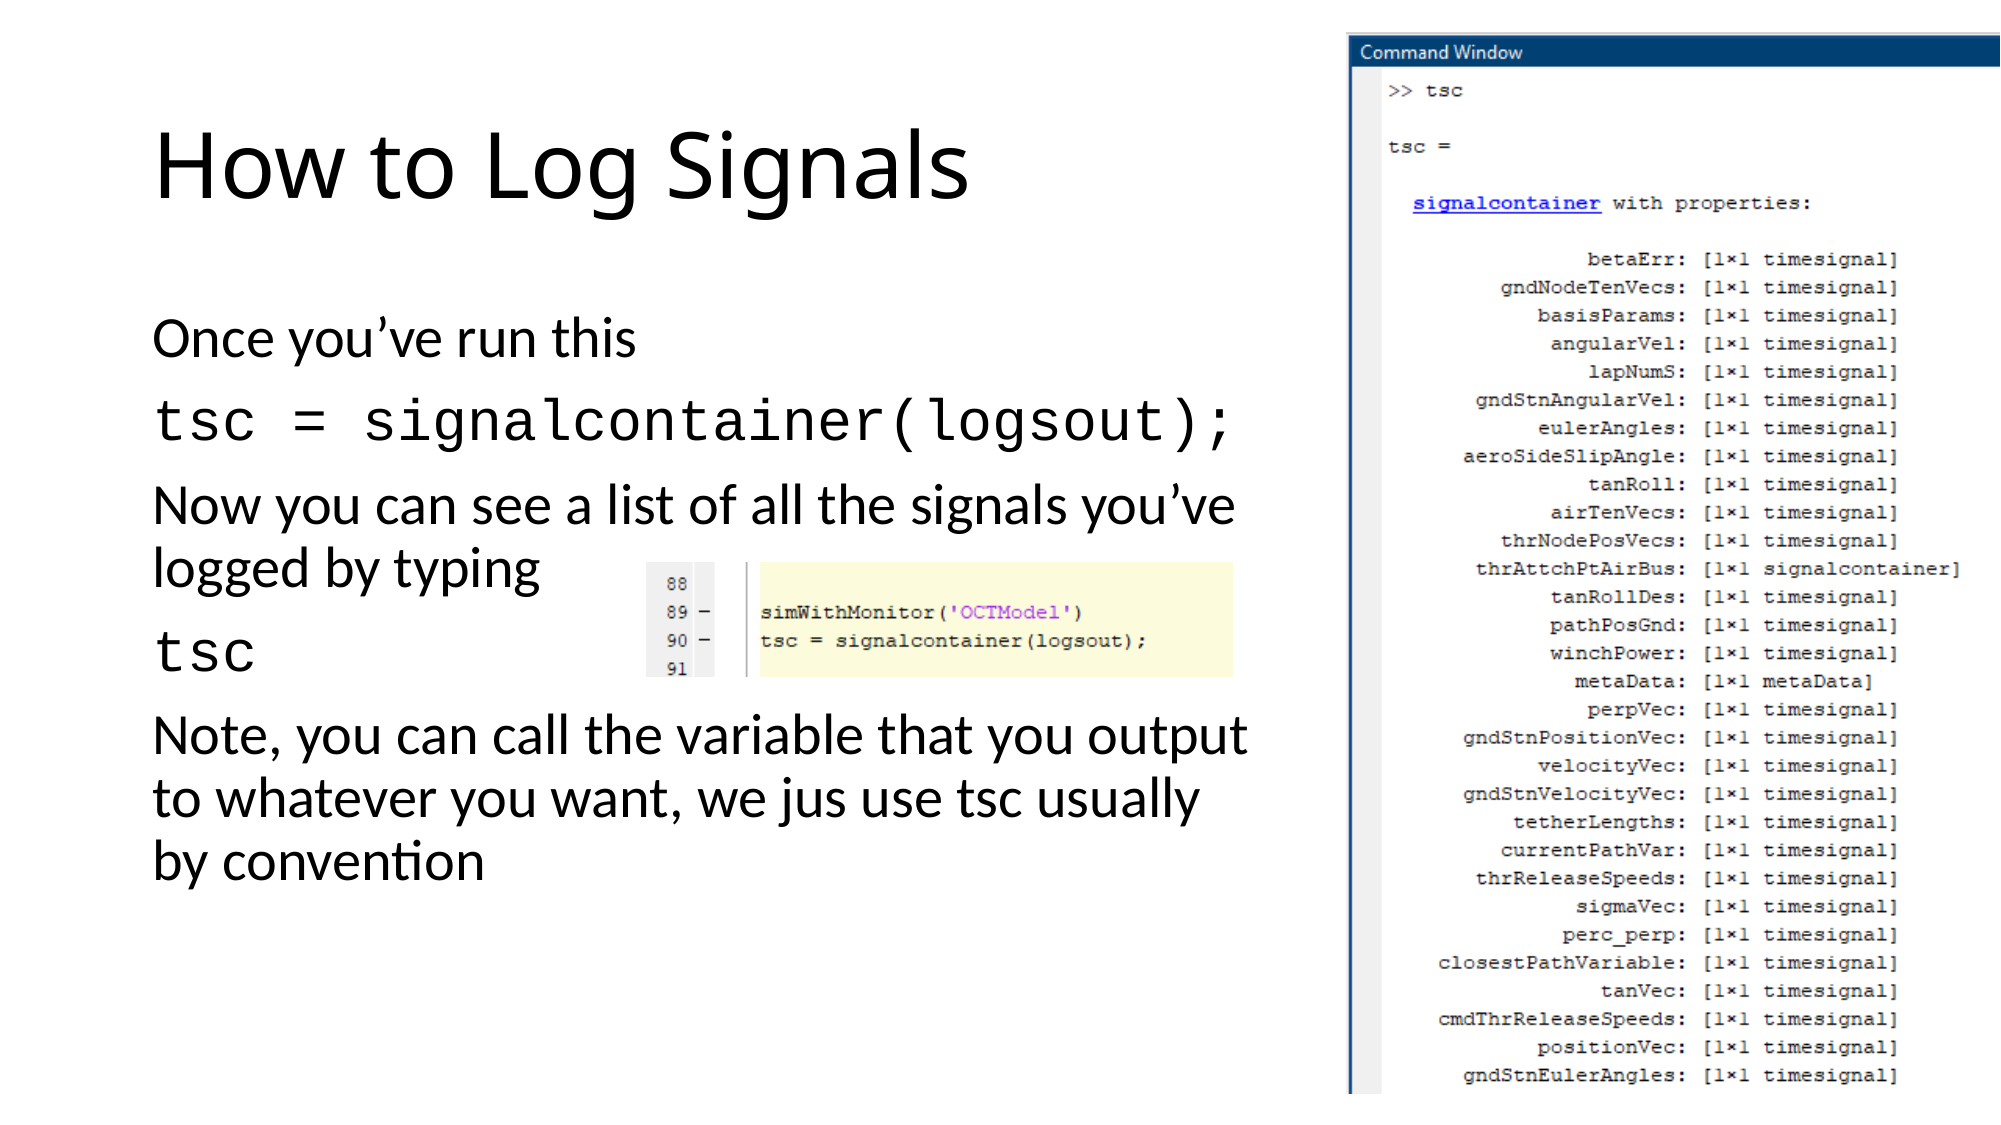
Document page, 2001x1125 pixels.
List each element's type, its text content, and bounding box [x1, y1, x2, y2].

picture [1346, 31, 2000, 1094]
picture [646, 562, 1233, 677]
title How to Log Signals [137, 59, 1346, 278]
list Once you’ve run this tsc = signalcontainer(logsout); Now you can see a list of all the signals you’ve logged by typing tsc Note, you can call the variable that you output to whatever you want, we jus use tsc usually by convention [137, 299, 1266, 1052]
